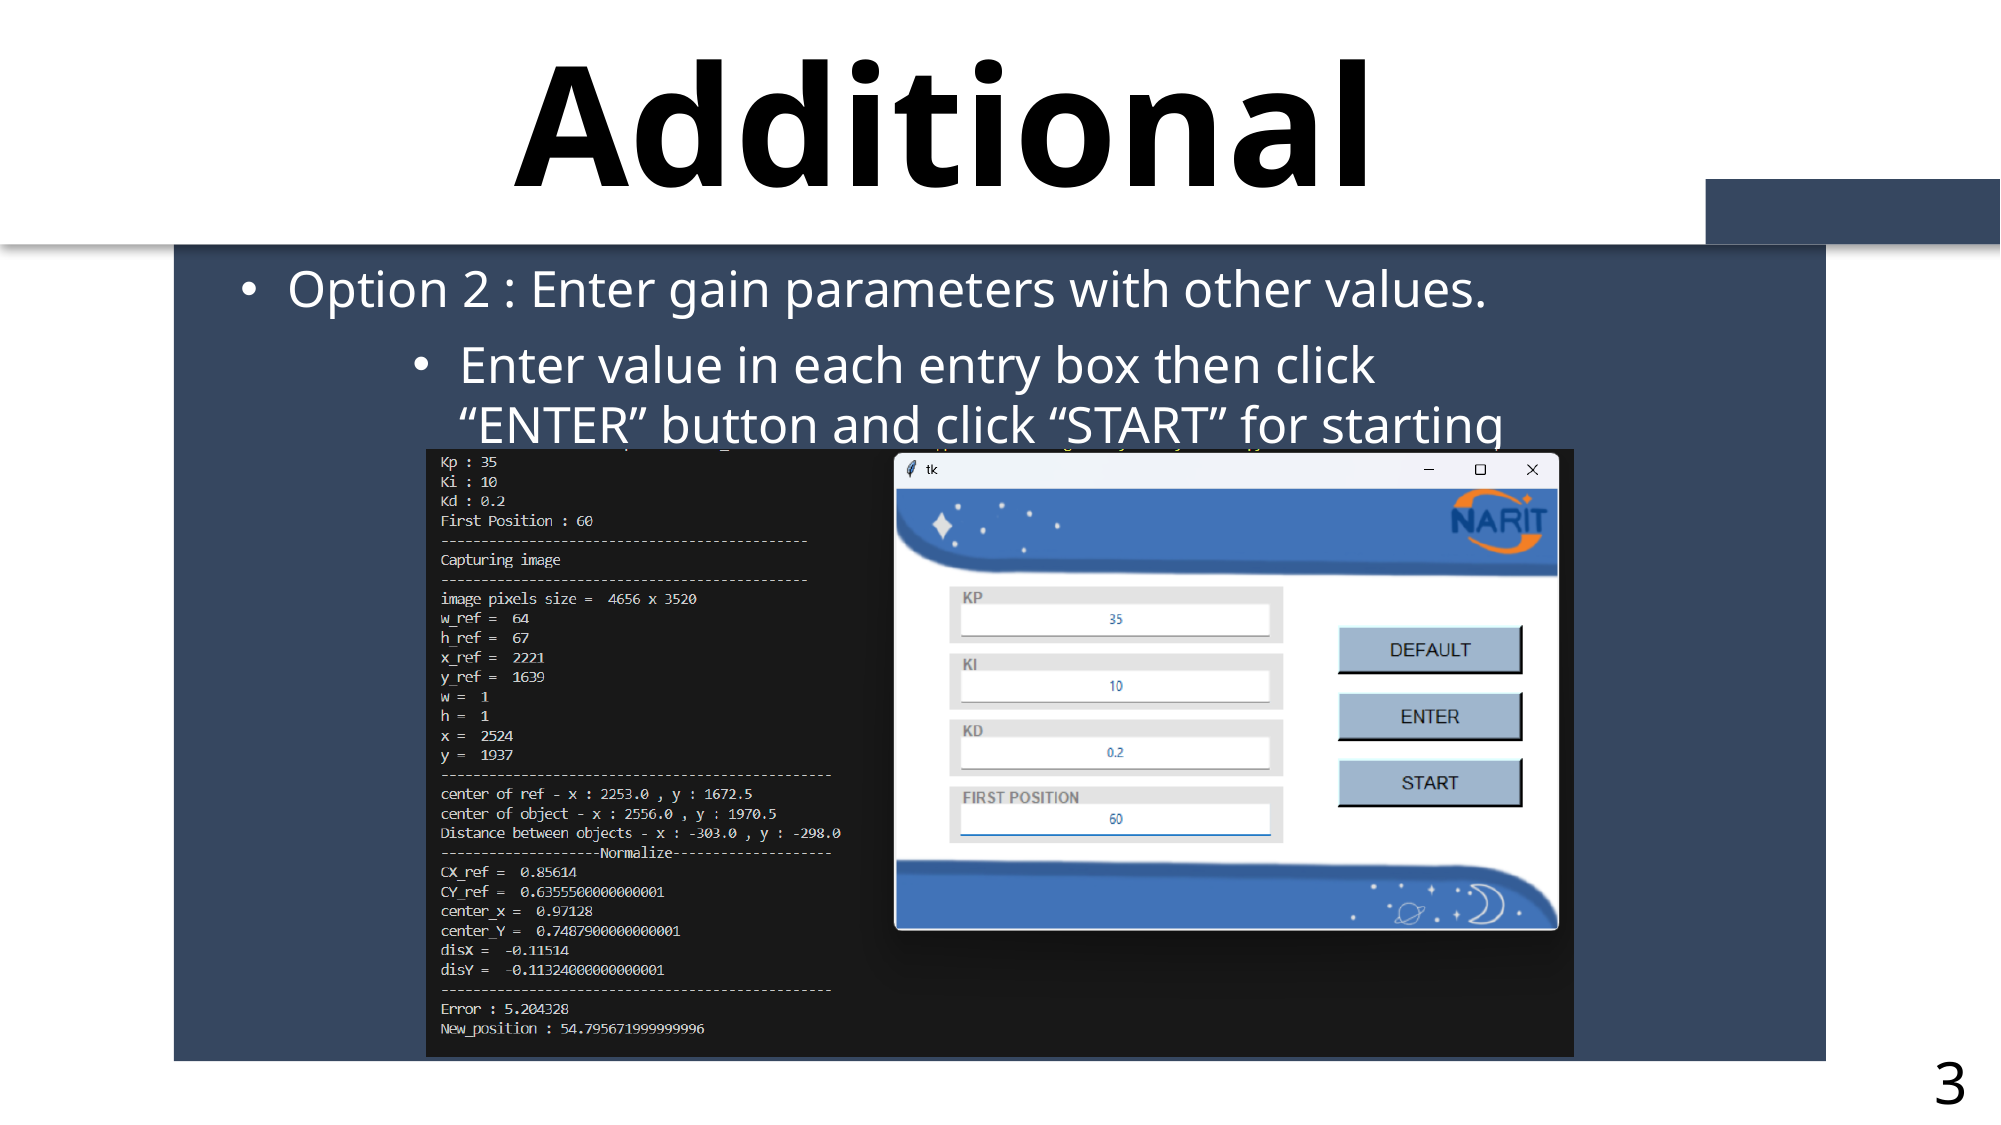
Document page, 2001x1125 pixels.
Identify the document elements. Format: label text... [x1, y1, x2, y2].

text_box [1704, 178, 2000, 246]
text_box [0, 0, 2000, 246]
text_box 38 [1919, 1039, 2000, 1125]
text_box Enter value in each entry box then click “ENTER” button and click “START” for starting program. [397, 326, 1530, 521]
text_box Additional [500, 11, 1394, 227]
text_box Option 2 : Enter gain parameters with other values. [225, 250, 1504, 326]
picture [425, 448, 1575, 1058]
text_box [172, 259, 1828, 1063]
